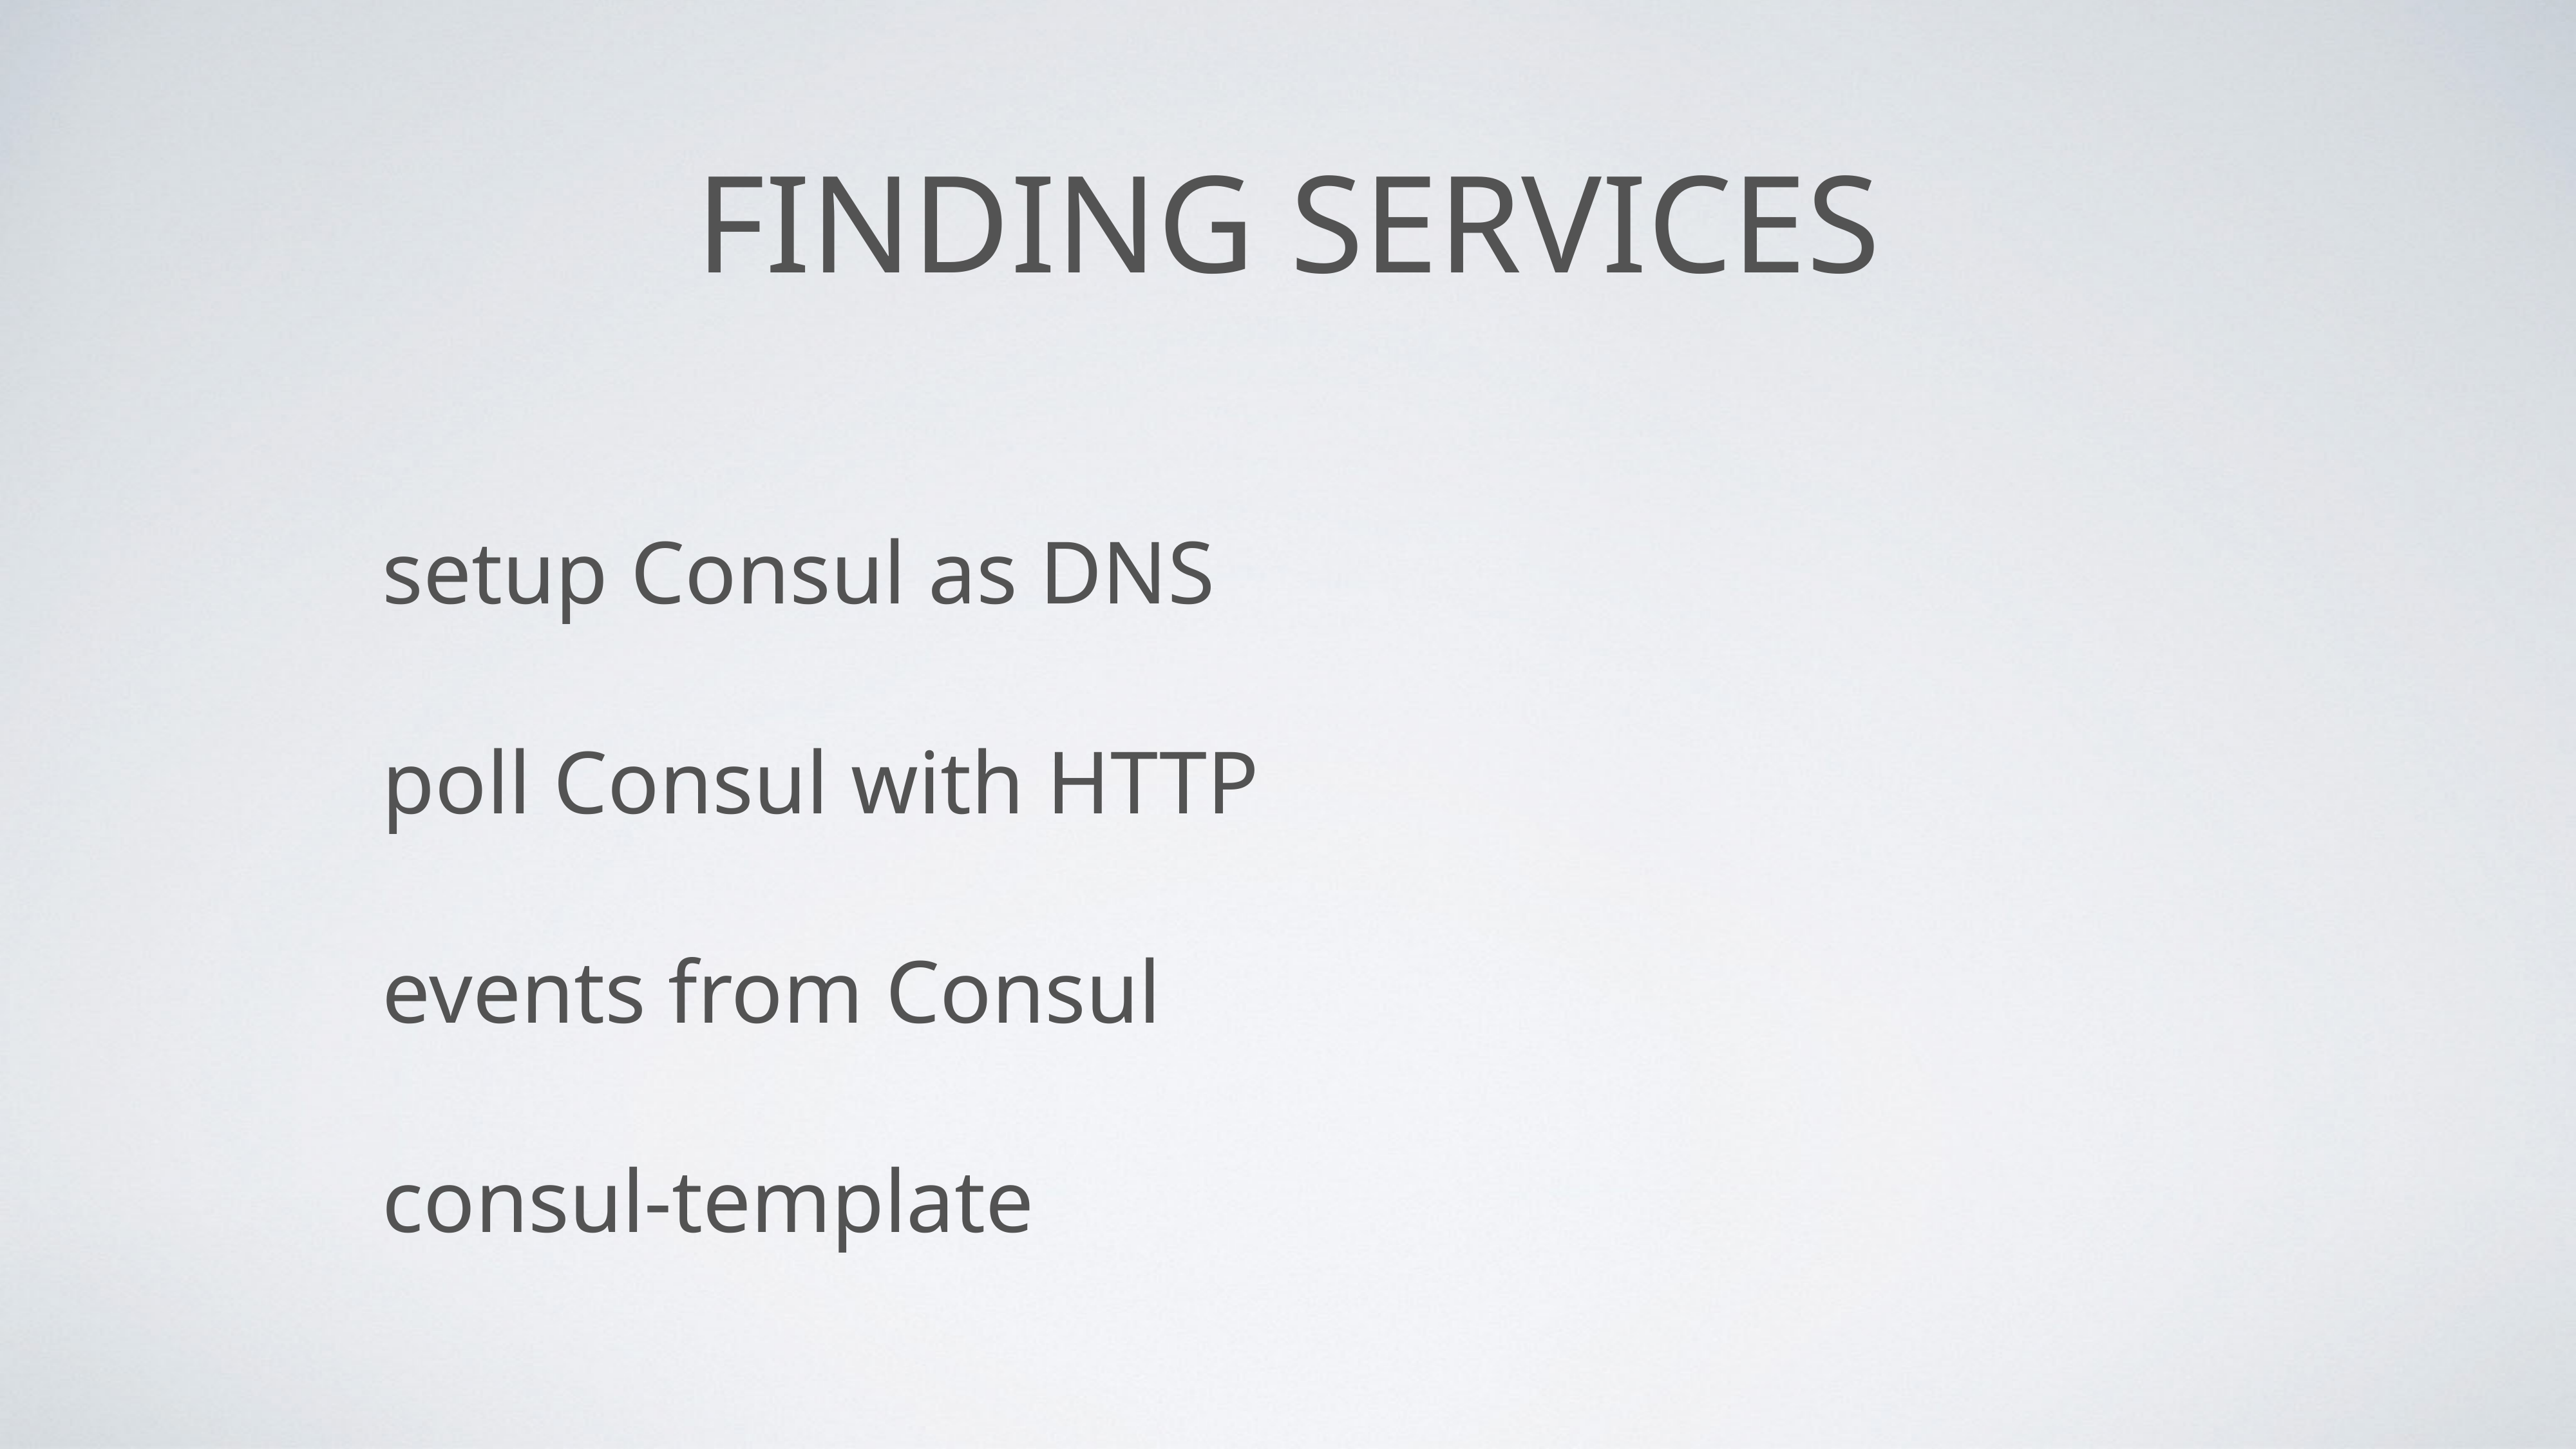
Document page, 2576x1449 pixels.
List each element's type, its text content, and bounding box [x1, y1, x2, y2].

list setup Consul as DNS poll Consul with HTTP events from Consul consul-template [374, 405, 2202, 1342]
picture [0, 0, 2576, 1449]
title Finding services [374, 37, 2202, 401]
